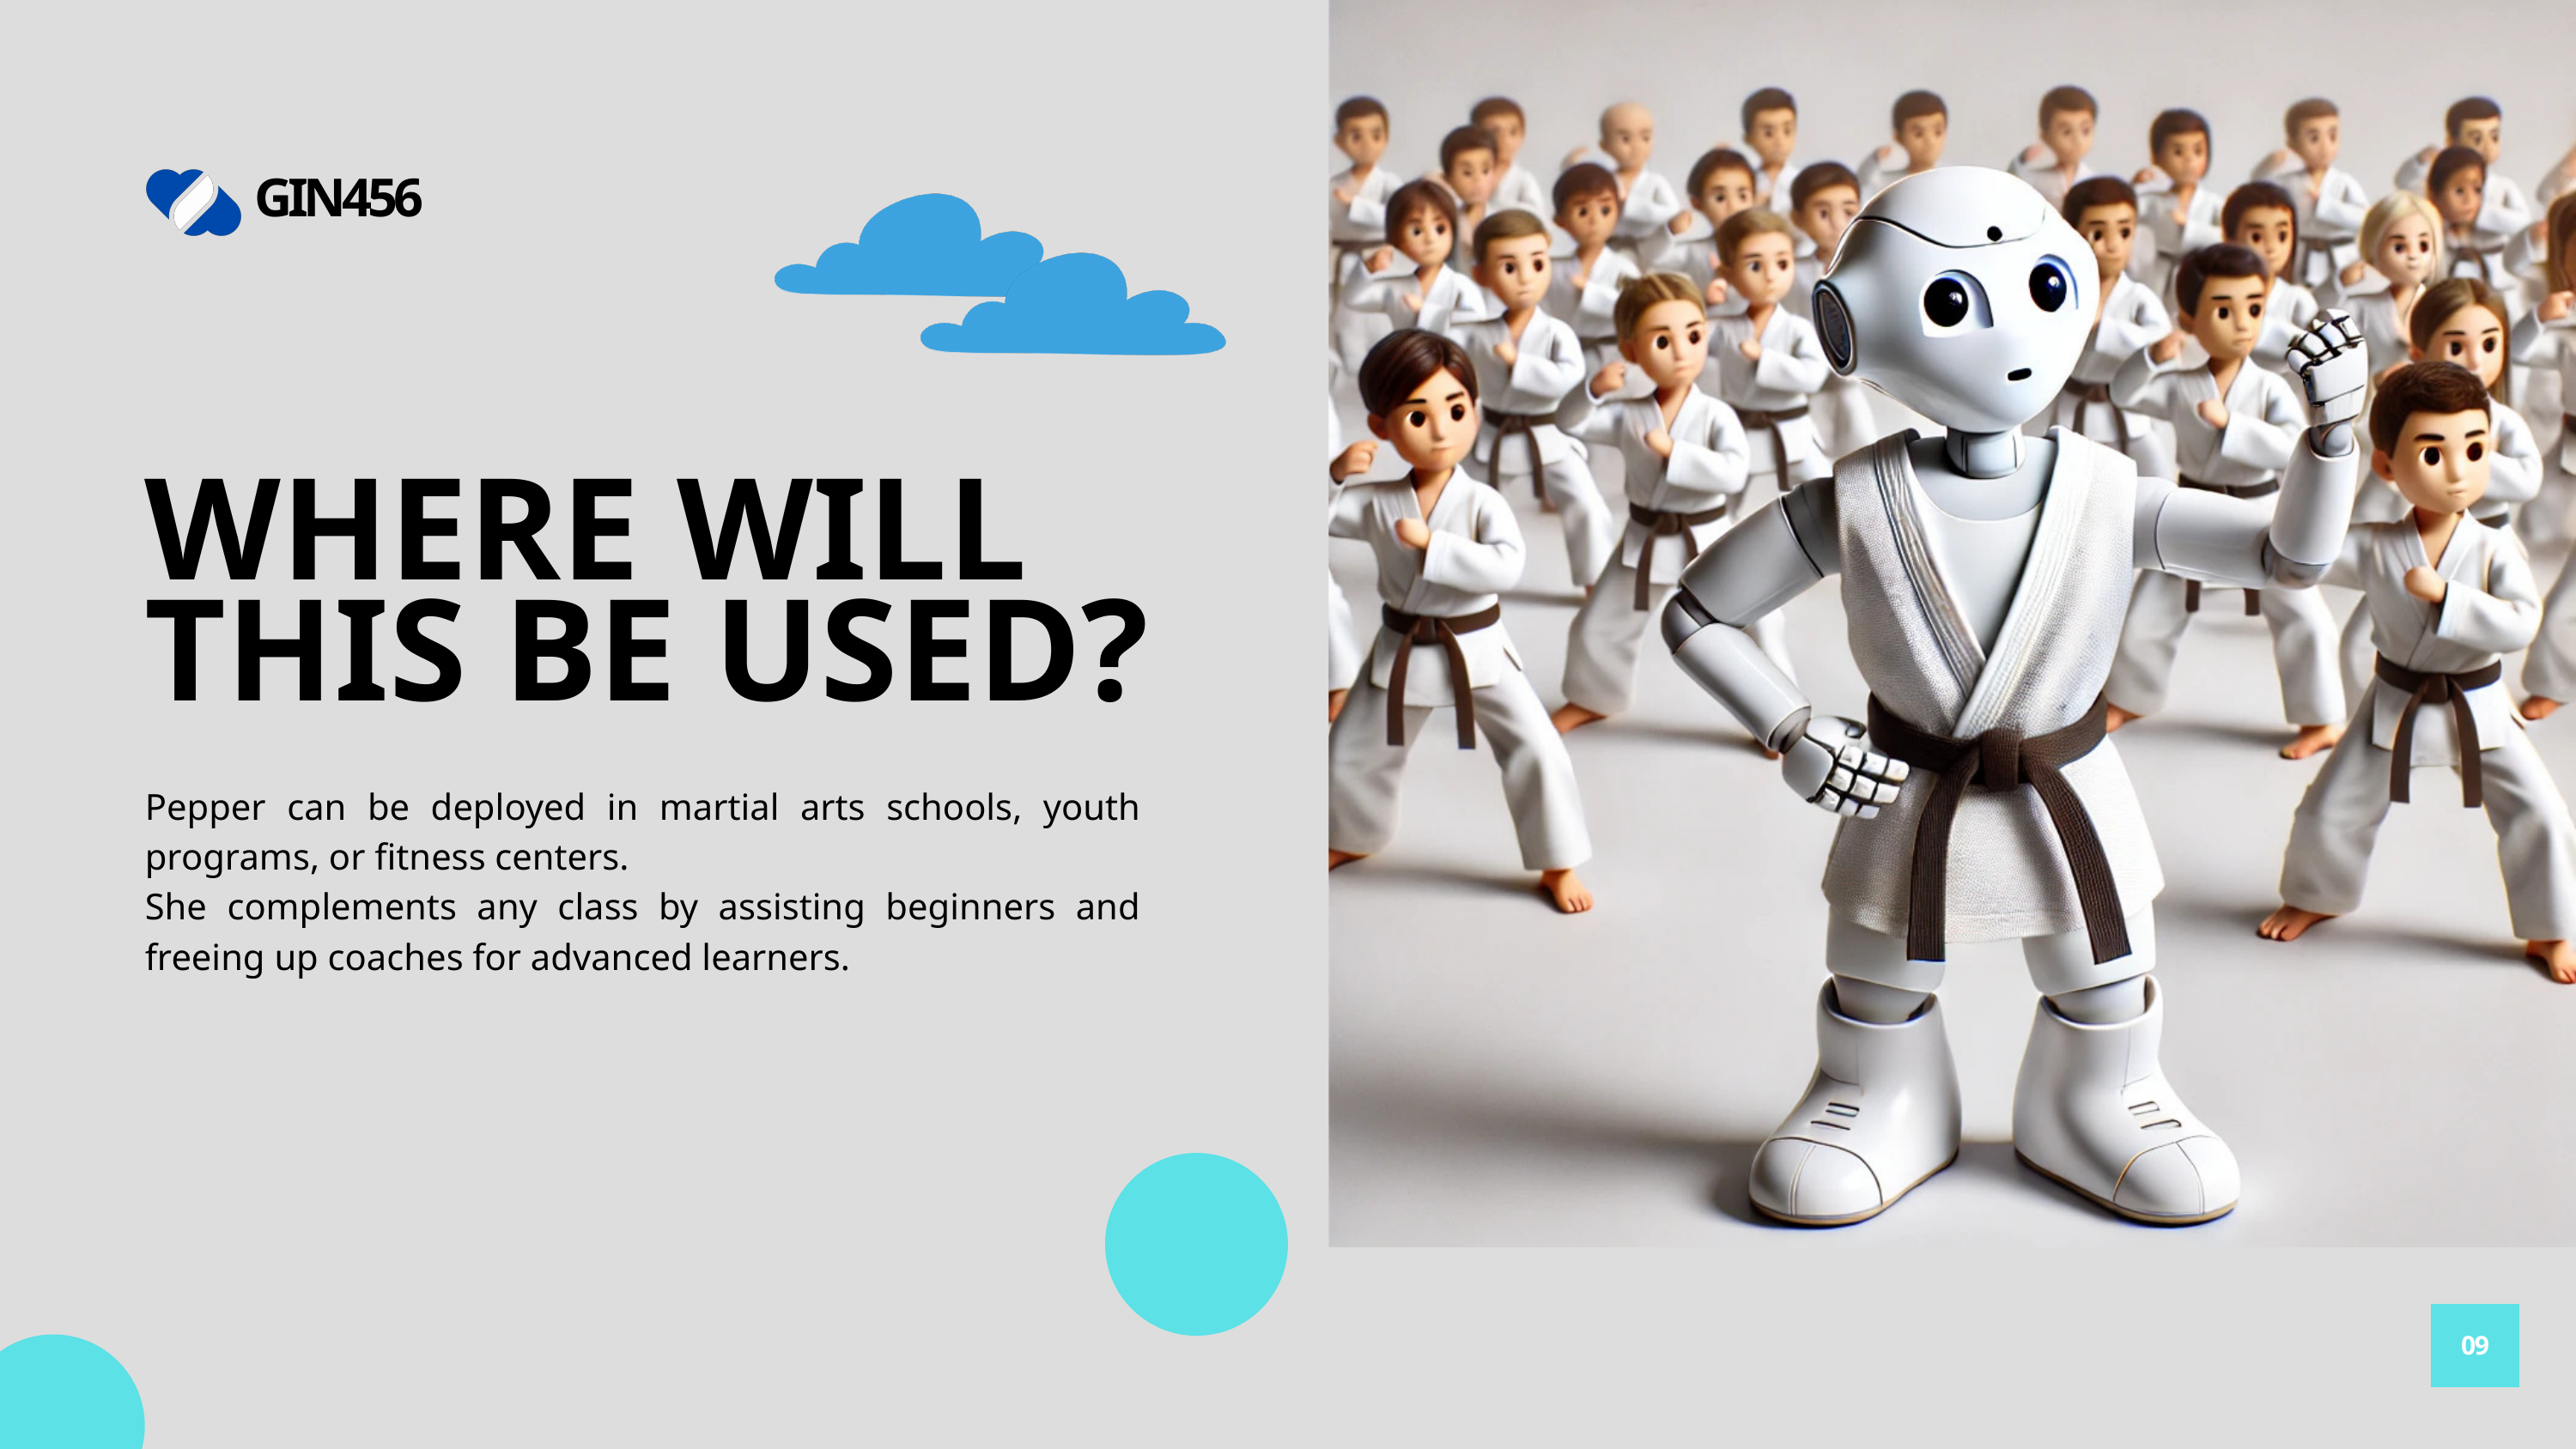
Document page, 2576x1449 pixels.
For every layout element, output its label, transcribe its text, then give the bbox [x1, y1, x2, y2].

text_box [0, 1334, 145, 1449]
text_box WHERE WILL THIS BE USED? [144, 486, 1245, 730]
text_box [1104, 1152, 1289, 1337]
text_box Pepper can be deployed in martial arts schools, youth programs, or fitness centers. She complements any class by assisting beginners and freeing up coaches for advanced learners. [144, 777, 1141, 978]
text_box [144, 167, 513, 239]
text_box [1328, 0, 2576, 1247]
text_box [916, 247, 1230, 355]
text_box [770, 188, 1084, 297]
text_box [2430, 1303, 2520, 1388]
